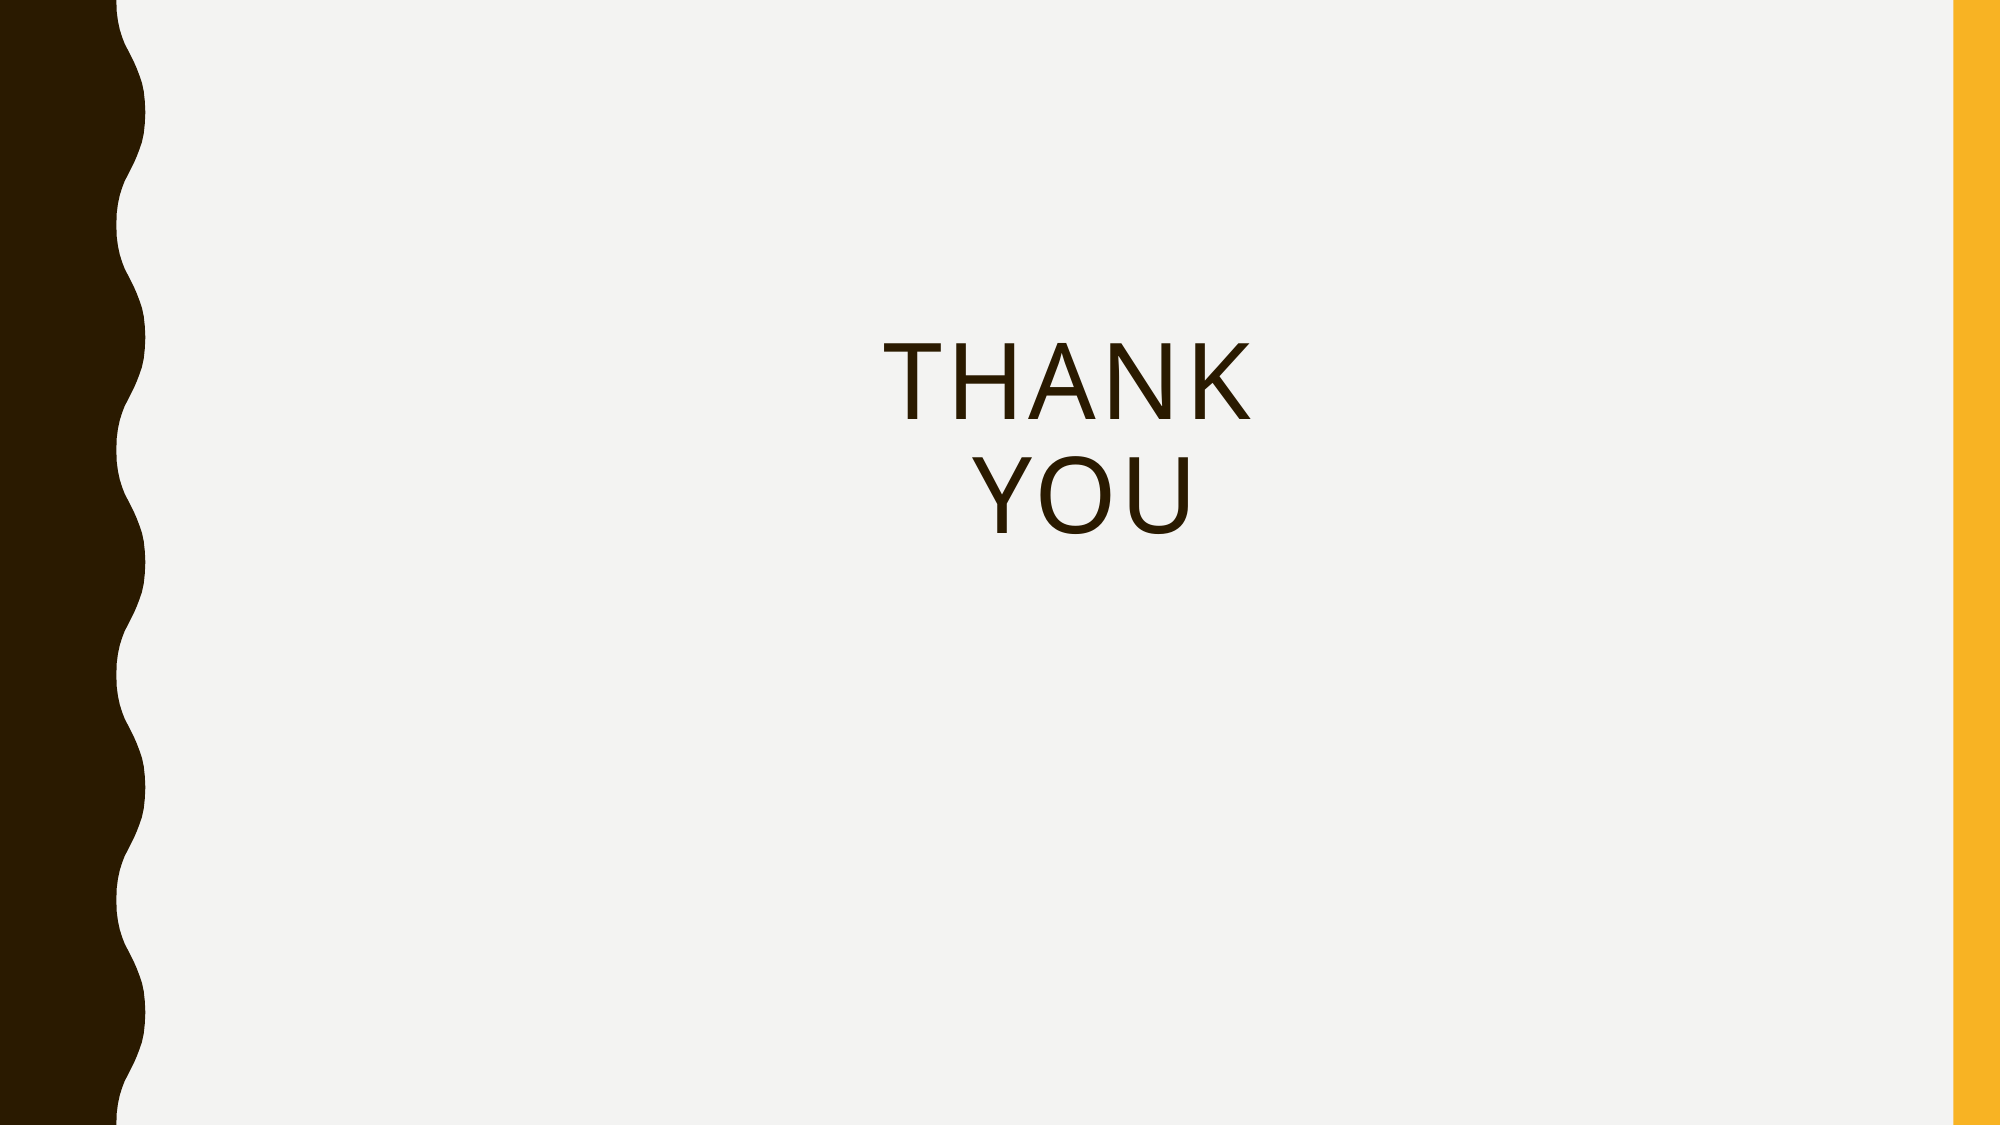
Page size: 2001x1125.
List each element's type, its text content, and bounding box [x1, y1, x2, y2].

title Thank you [235, 320, 1904, 566]
